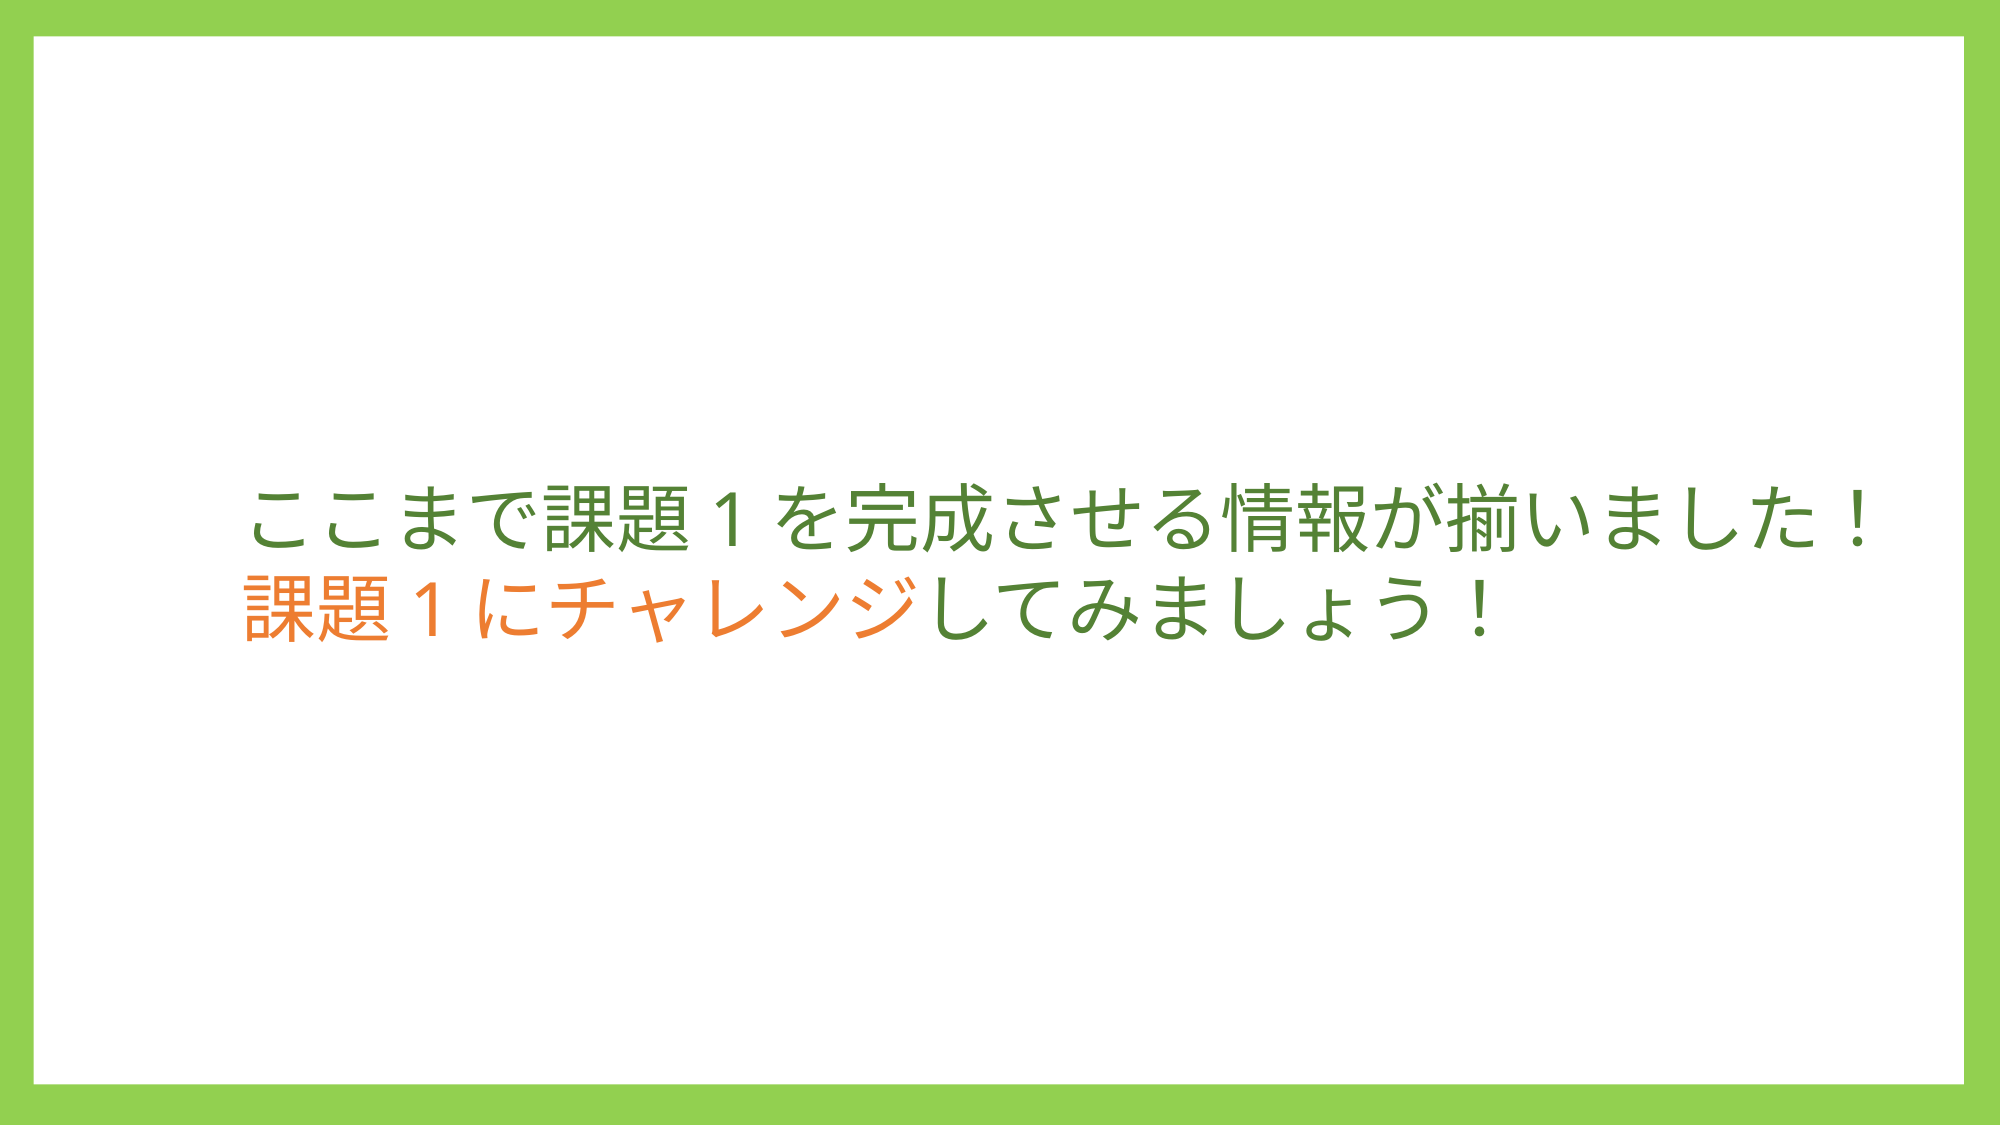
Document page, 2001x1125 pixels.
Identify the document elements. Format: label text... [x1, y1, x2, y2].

text_box ここまで課題1を完成させる情報が揃いました！ 課題1にチャレンジしてみましょう！ [227, 464, 1911, 660]
